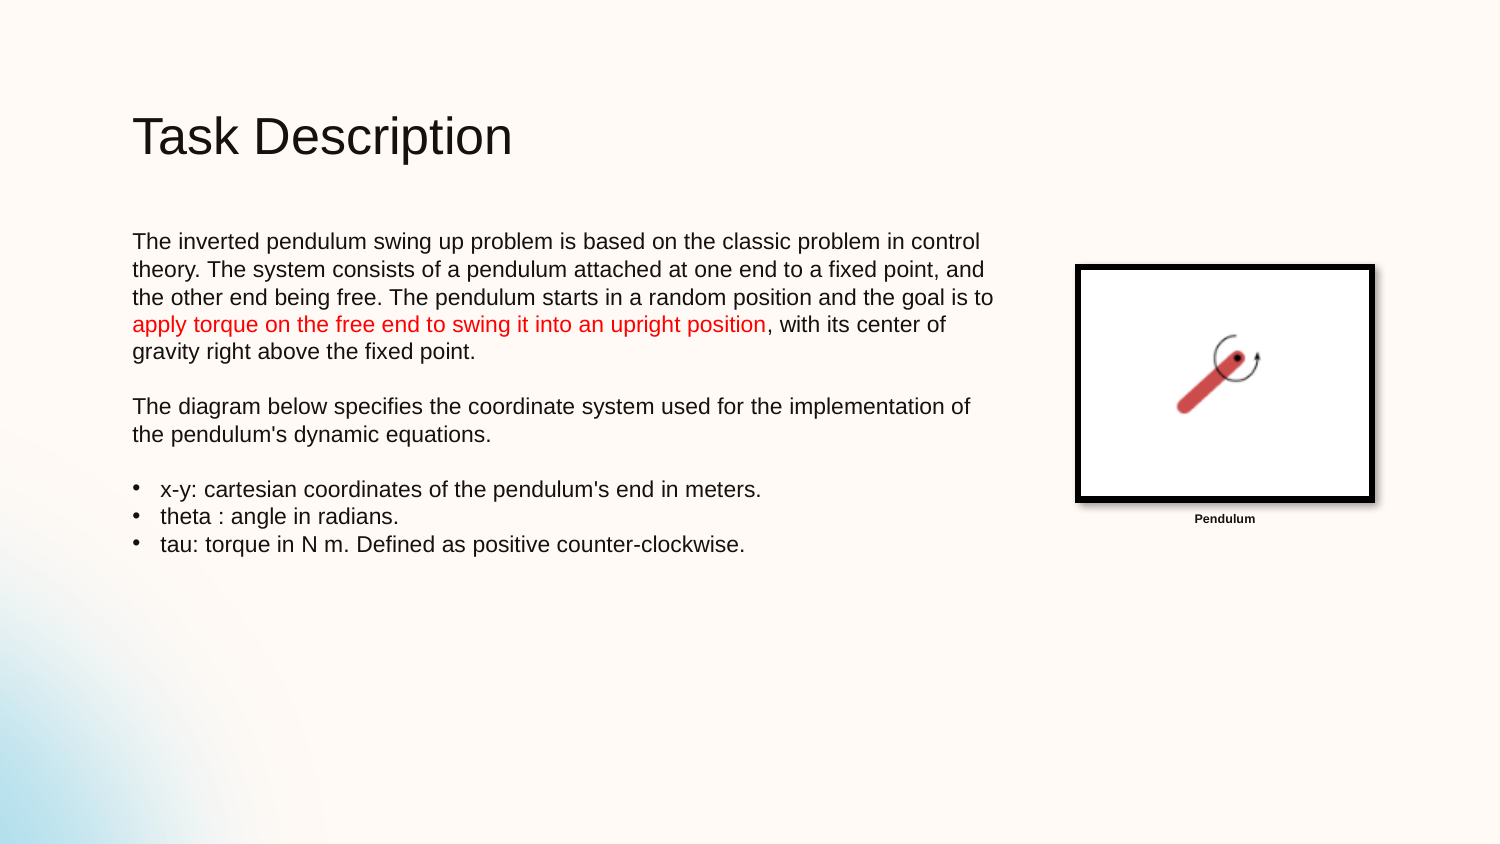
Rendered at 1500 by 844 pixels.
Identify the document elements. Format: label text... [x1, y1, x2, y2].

picture [0, 104, 673, 844]
subtitle The inverted pendulum swing up problem is based on the classic problem in control theory. The system consists of a pendulum attached at one end to a fixed point, and the other end being free. The pendulum starts in a random position and the goal is to apply torque on the free end to swing it into an upright position, with its center of gravity right above the fixed point. The diagram below specifies the coordinate system used for the implementation of the pendulum's dynamic equations. x-y: cartesian coordinates of the pendulum's end in meters. theta : angle in radians. tau: torque in N m. Defined as positive counter-clockwise. [117, 212, 1016, 796]
picture [1080, 269, 1369, 497]
title Task Description [117, 87, 1383, 178]
text_box Pendulum [1123, 504, 1327, 545]
